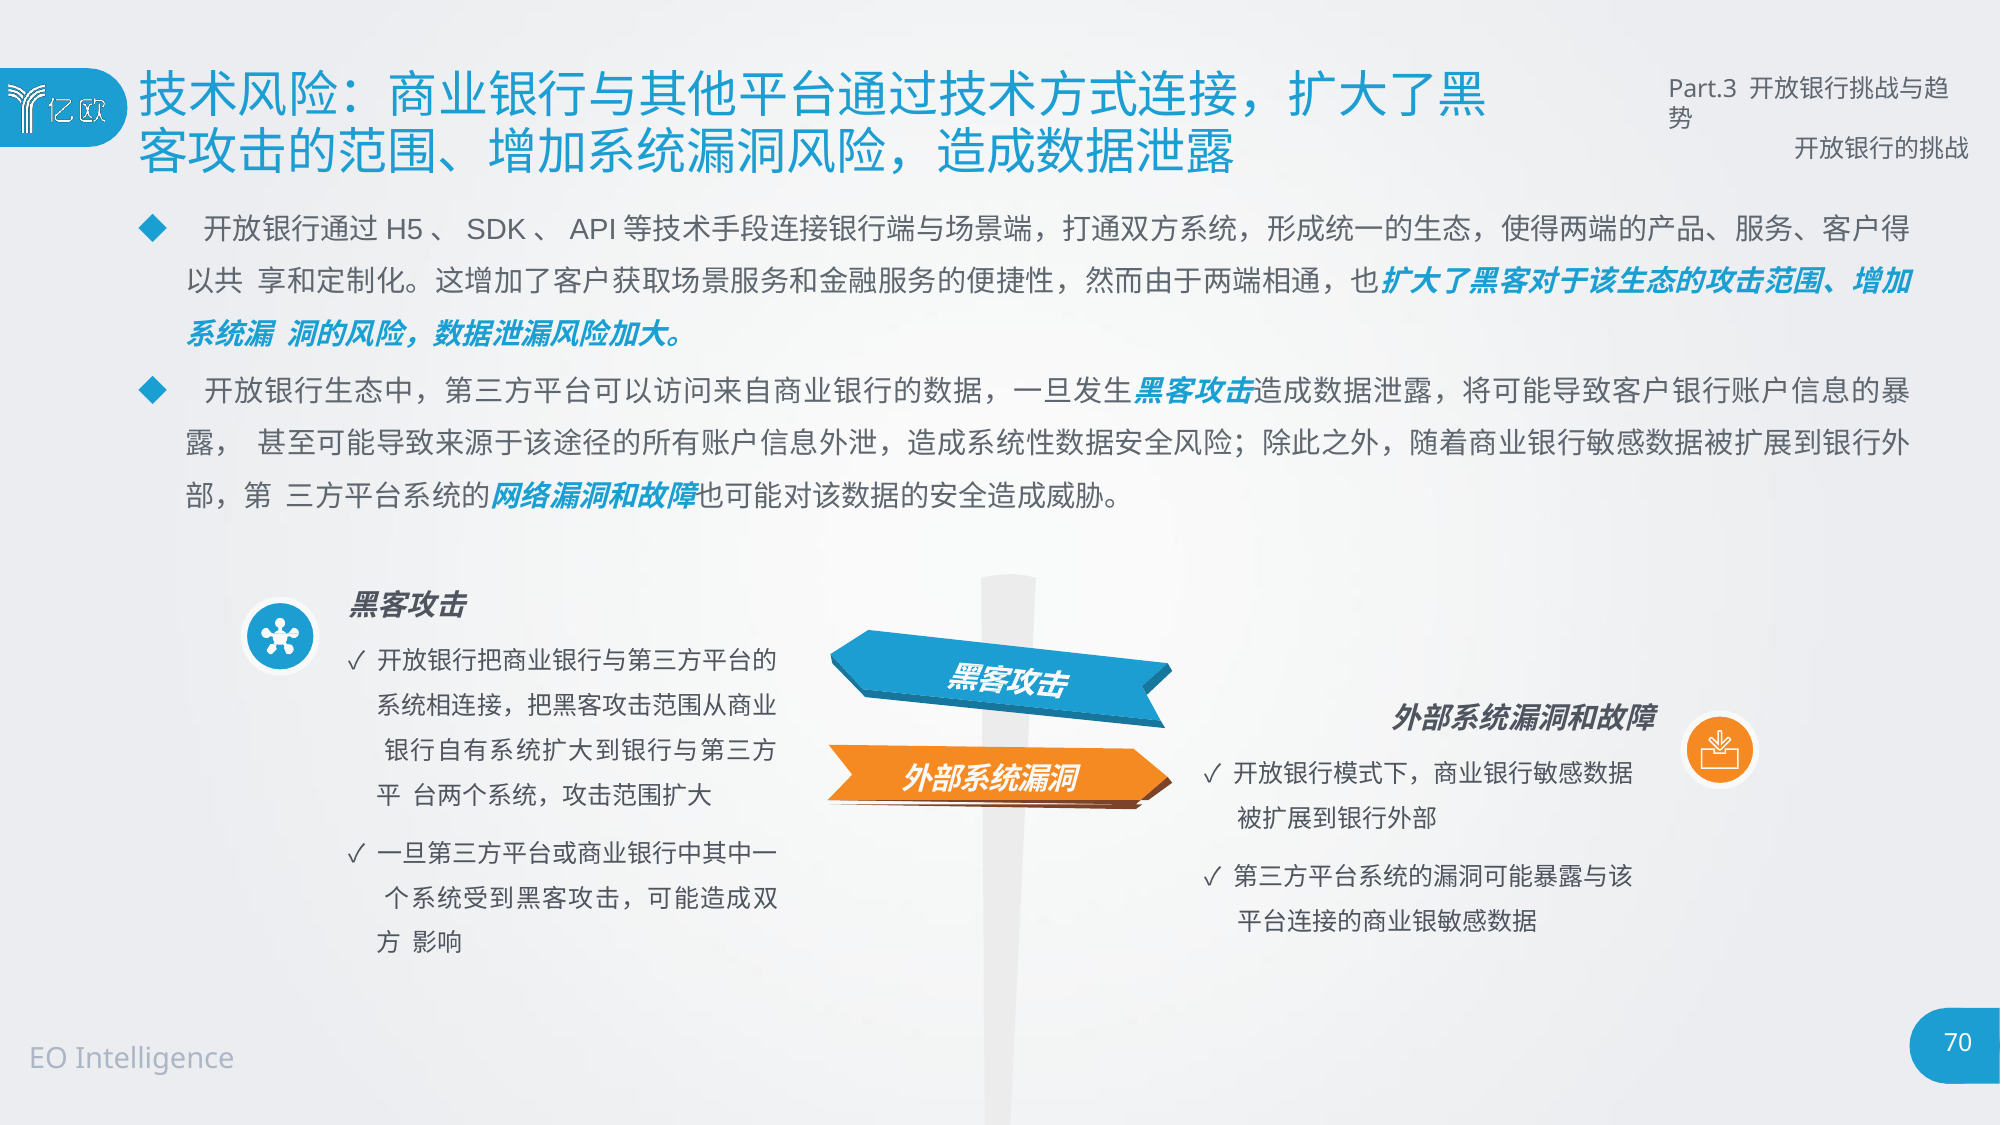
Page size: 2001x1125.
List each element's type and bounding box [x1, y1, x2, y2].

picture [1990, 1084, 2000, 1125]
text_box [1683, 713, 1757, 787]
text_box [1202, 845, 1635, 936]
text_box [243, 599, 317, 673]
text_box [346, 822, 779, 957]
slide_number [1941, 1032, 1990, 1125]
footer [26, 1043, 241, 1125]
title [136, 65, 1864, 192]
text_box [136, 192, 1912, 513]
text_box [827, 574, 1173, 1125]
text_box [1202, 699, 1657, 833]
text_box [8, 84, 105, 133]
text_box [1864, 72, 1972, 163]
text_box [346, 586, 779, 810]
picture [0, 0, 2000, 1125]
